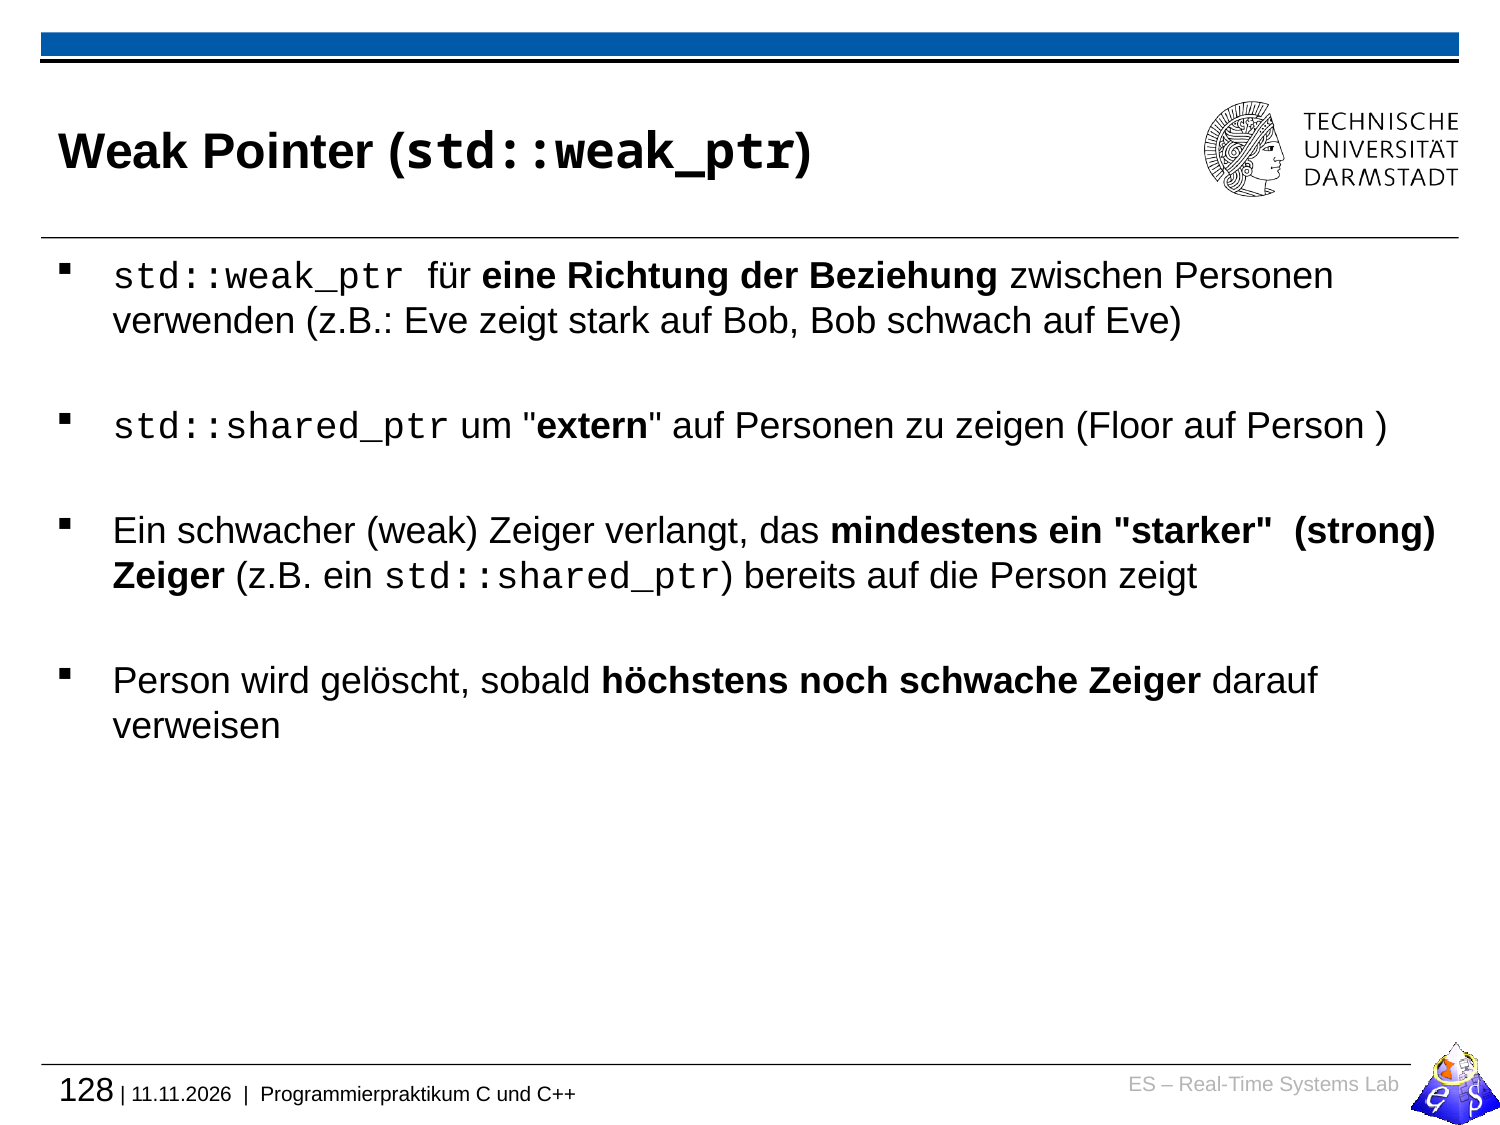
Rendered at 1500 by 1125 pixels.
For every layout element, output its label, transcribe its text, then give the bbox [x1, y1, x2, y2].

picture [1411, 1041, 1500, 1125]
picture [1187, 84, 1483, 214]
title Weak Pointer (std::weak_ptr) [58, 80, 1187, 218]
list std::weak_ptr für eine Richtung der Beziehung zwischen Personen verwenden (z.B.: Eve zeigt stark auf Bob, Bob schwach auf Eve) std::shared_ptr um "extern" auf Personen zu zeigen (Floor auf Person ) Ein schwacher (weak) Zeiger verlangt, das mindestens ein "starker" (strong) Zeiger (z.B. ein std::shared_ptr) bereits auf die Person zeigt Person wird gelöscht, sobald höchstens noch schwache Zeiger darauf verweisen [41, 243, 1459, 1059]
